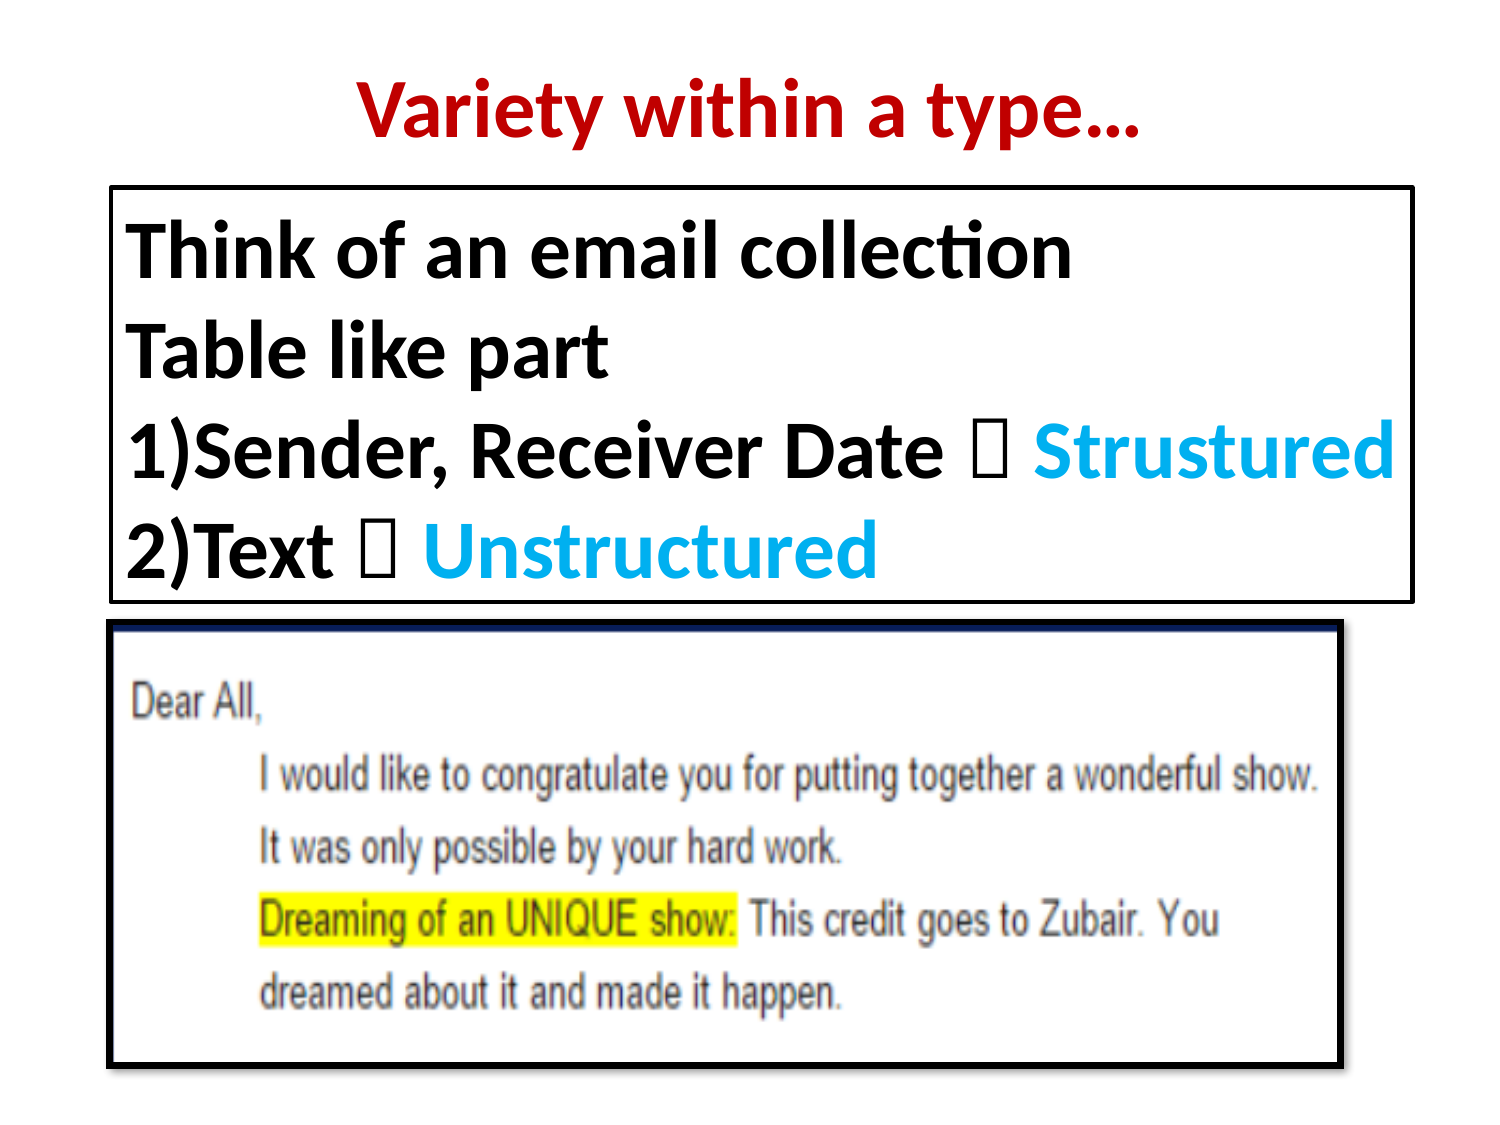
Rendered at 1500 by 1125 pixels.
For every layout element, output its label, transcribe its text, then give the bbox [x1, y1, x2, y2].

title Variety within a type… [75, 45, 1425, 163]
text_box Think of an email collection Table like part Sender, Receiver Date  Strustured Text  Unstructured [109, 185, 1415, 604]
picture [112, 624, 1338, 1063]
